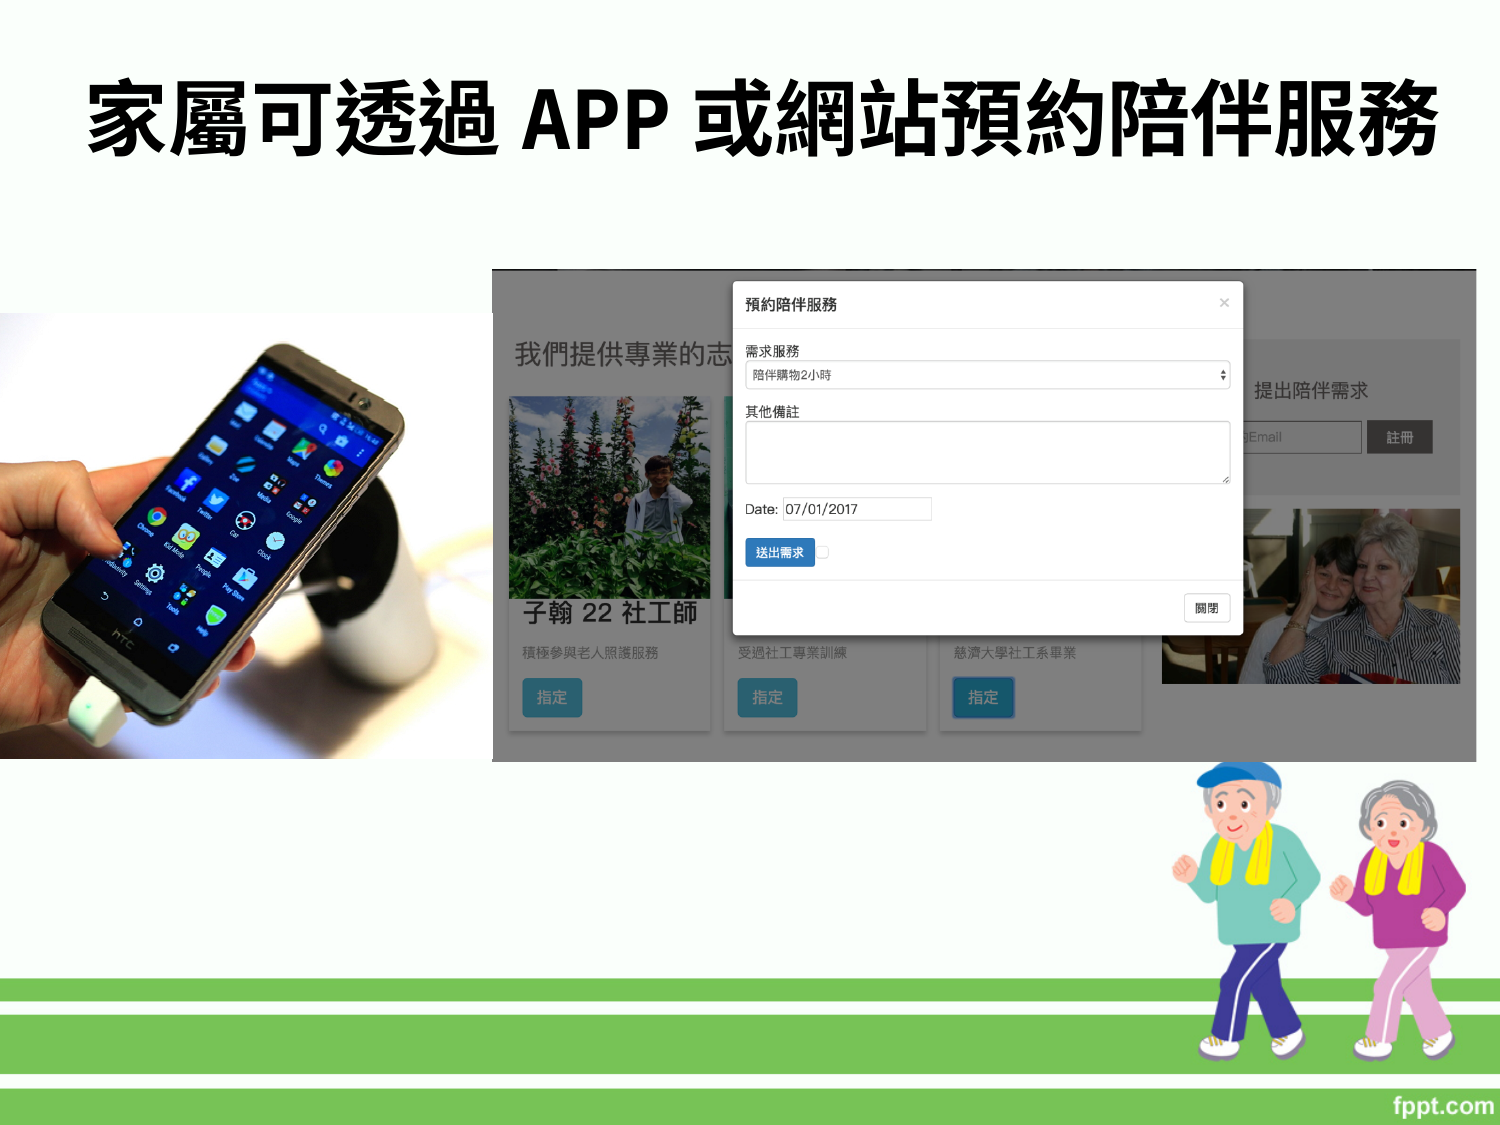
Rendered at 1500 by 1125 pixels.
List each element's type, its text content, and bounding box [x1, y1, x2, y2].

text_box 家屬可透過APP或網站預約陪伴服務 [70, 58, 1465, 174]
picture [0, 0, 1500, 1125]
